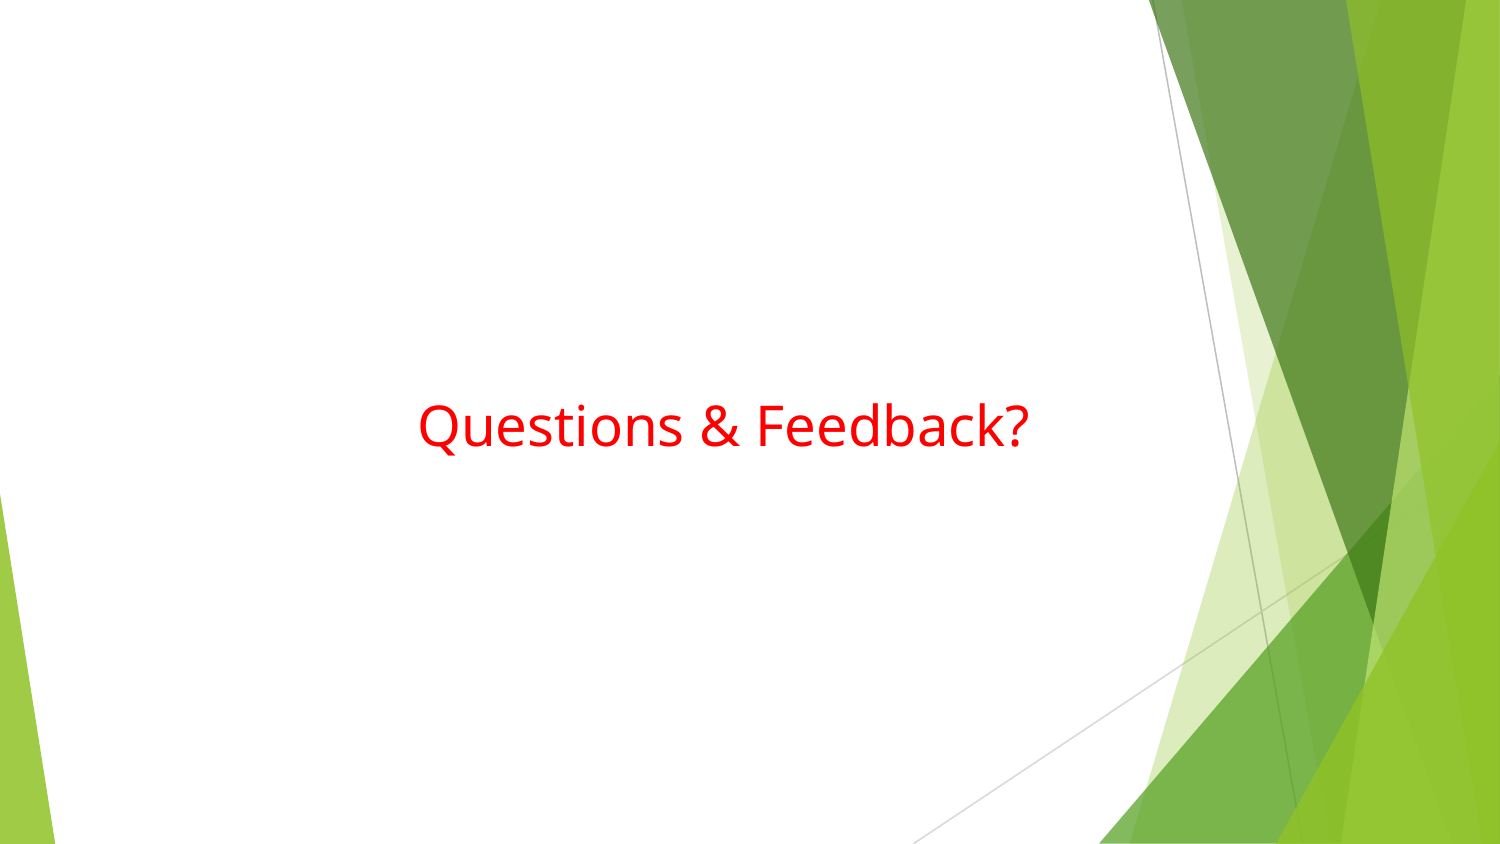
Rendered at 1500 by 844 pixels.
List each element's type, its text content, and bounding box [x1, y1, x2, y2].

list Questions & Feedback? [51, 199, 1449, 761]
